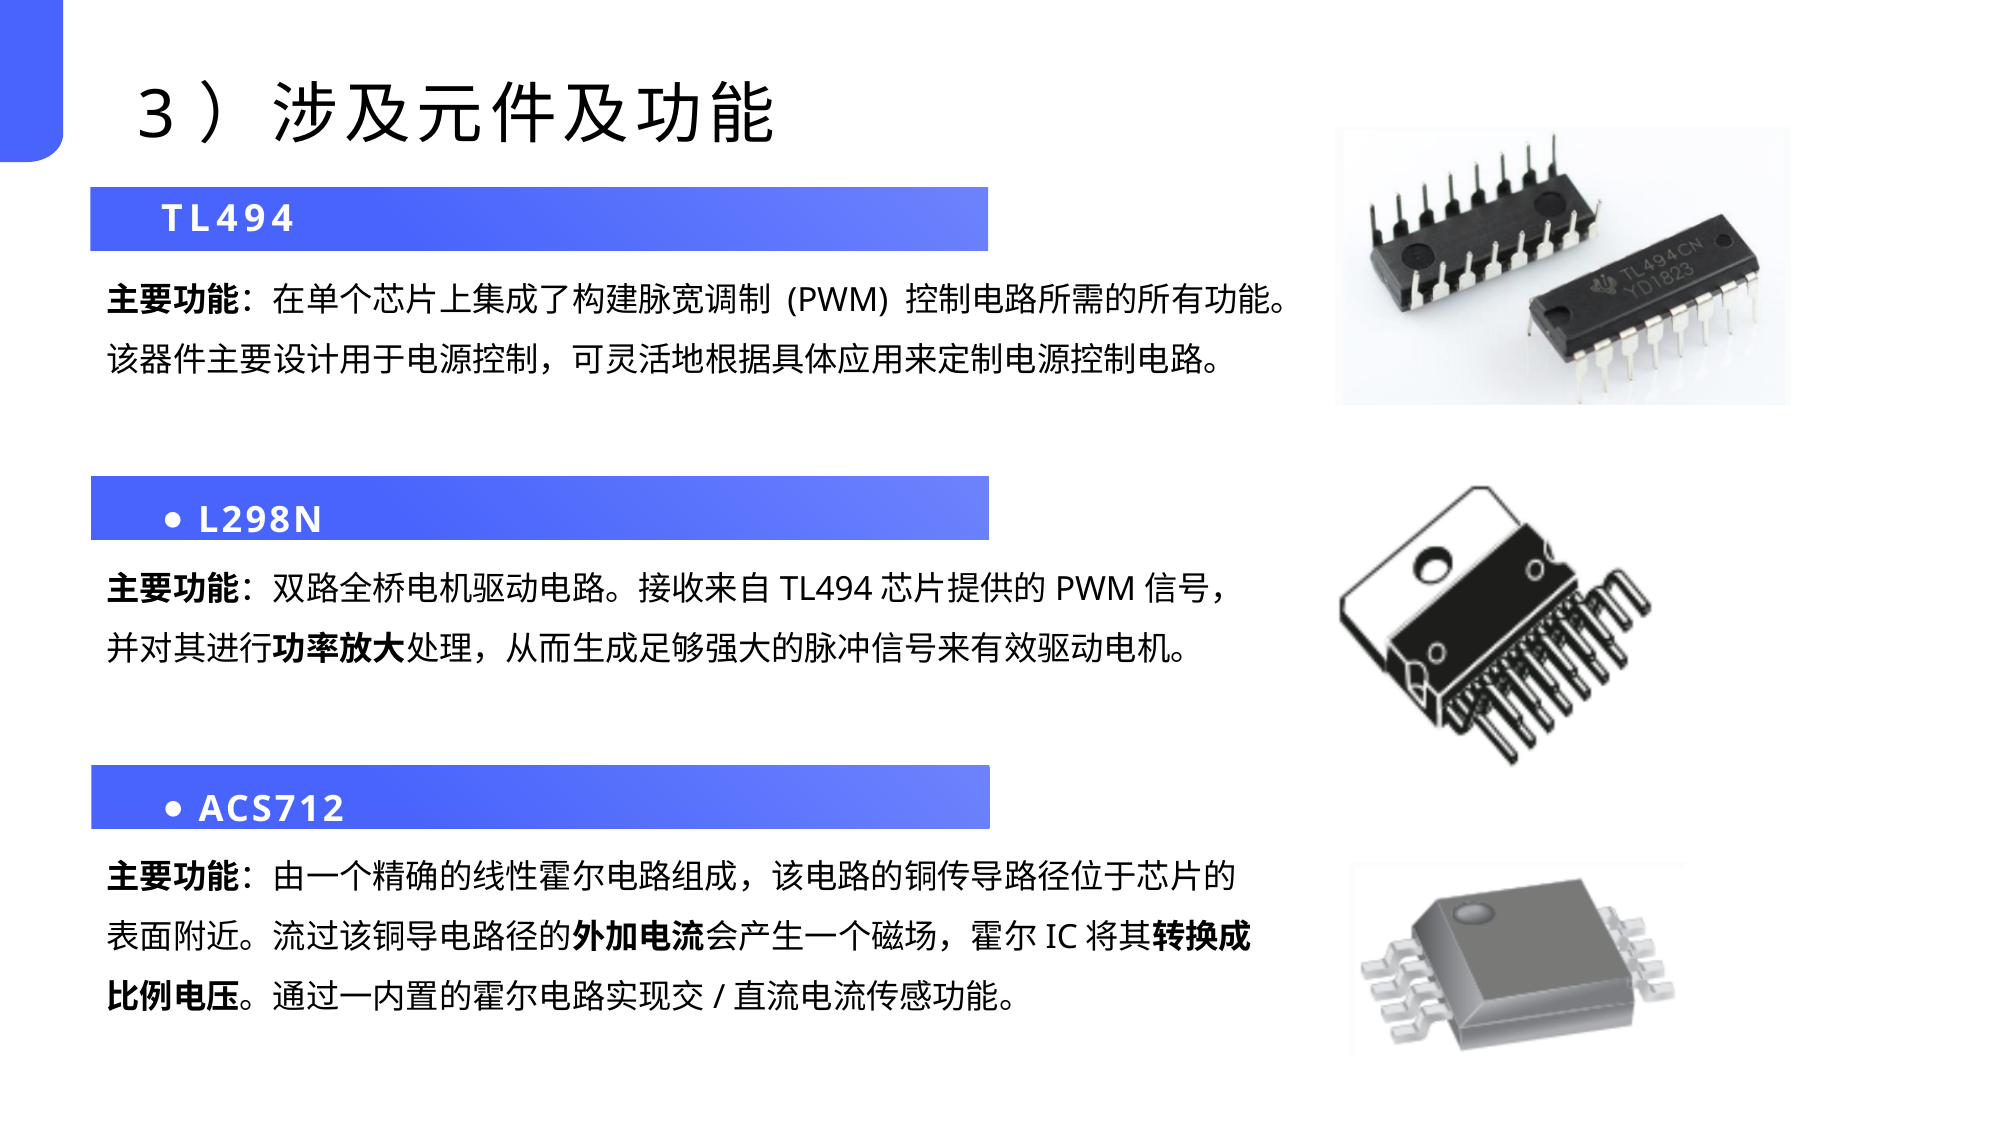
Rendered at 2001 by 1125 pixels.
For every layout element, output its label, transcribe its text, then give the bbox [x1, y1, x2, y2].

picture [1350, 862, 1686, 1054]
text_box 主要功能：在单个芯片上集成了构建脉宽调制 (PWM) 控制电路所需的所有功能。该器件主要设计用于电源控制，可灵活地根据具体应用来定制电源控制电路。 [92, 250, 1335, 385]
text_box 主要功能：由一个精确的线性霍尔电路组成，该电路的铜传导路径位于芯片的表面附近。流过该铜导电路径的外加电流会产生一个磁场，霍尔IC将其转换成比例电压。通过一内置的霍尔电路实现交/直流电流传感功能。 [91, 828, 1269, 1023]
text_box ACS712 [91, 765, 990, 828]
title 3）涉及元件及功能 [131, 34, 949, 151]
text_box 主要功能：双路全桥电机驱动电路。接收来自TL494芯片提供的PWM信号，并对其进行功率放大处理，从而生成足够强大的脉冲信号来有效驱动电机。 [91, 539, 1284, 674]
picture [1335, 127, 1791, 405]
picture [1335, 476, 1661, 782]
list TL494 [90, 187, 989, 251]
text_box L298N [91, 476, 989, 539]
